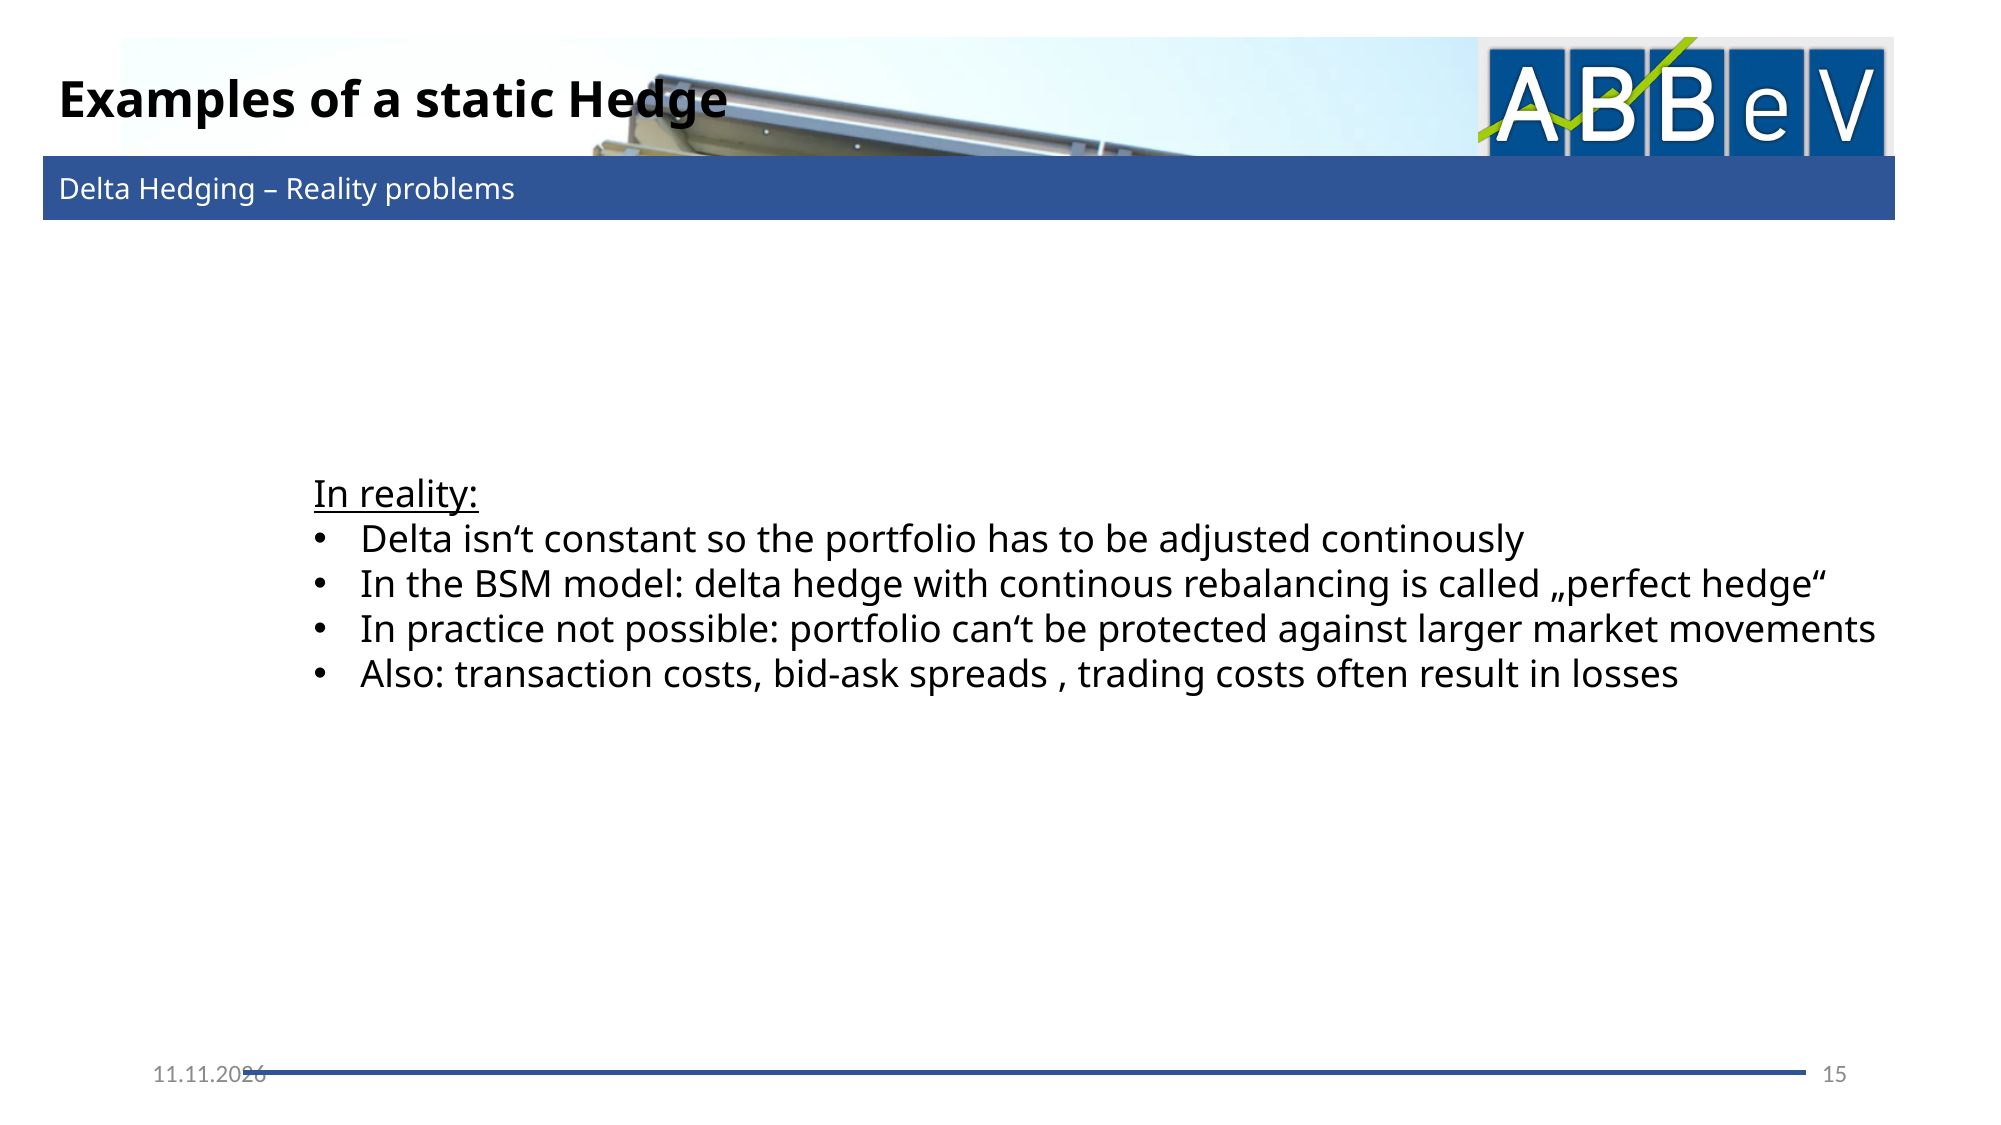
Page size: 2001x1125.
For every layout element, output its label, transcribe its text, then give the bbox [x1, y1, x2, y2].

slide_number 15 [1412, 1042, 1863, 1103]
text_box In reality: Delta isn‘t constant so the portfolio has to be adjusted continously In the BSM model: delta hedge with continous rebalancing is called „perfect hedge“ In practice not possible: portfolio can‘t be protected against larger market movements Also: transaction costs, bid-ask spreads , trading costs often result in losses [298, 462, 1948, 703]
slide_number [137, 1042, 588, 1103]
picture [121, 37, 1894, 171]
title Examples of a static Hedge [43, 45, 121, 156]
text_box Delta Hedging – Reality problems [43, 156, 1895, 220]
